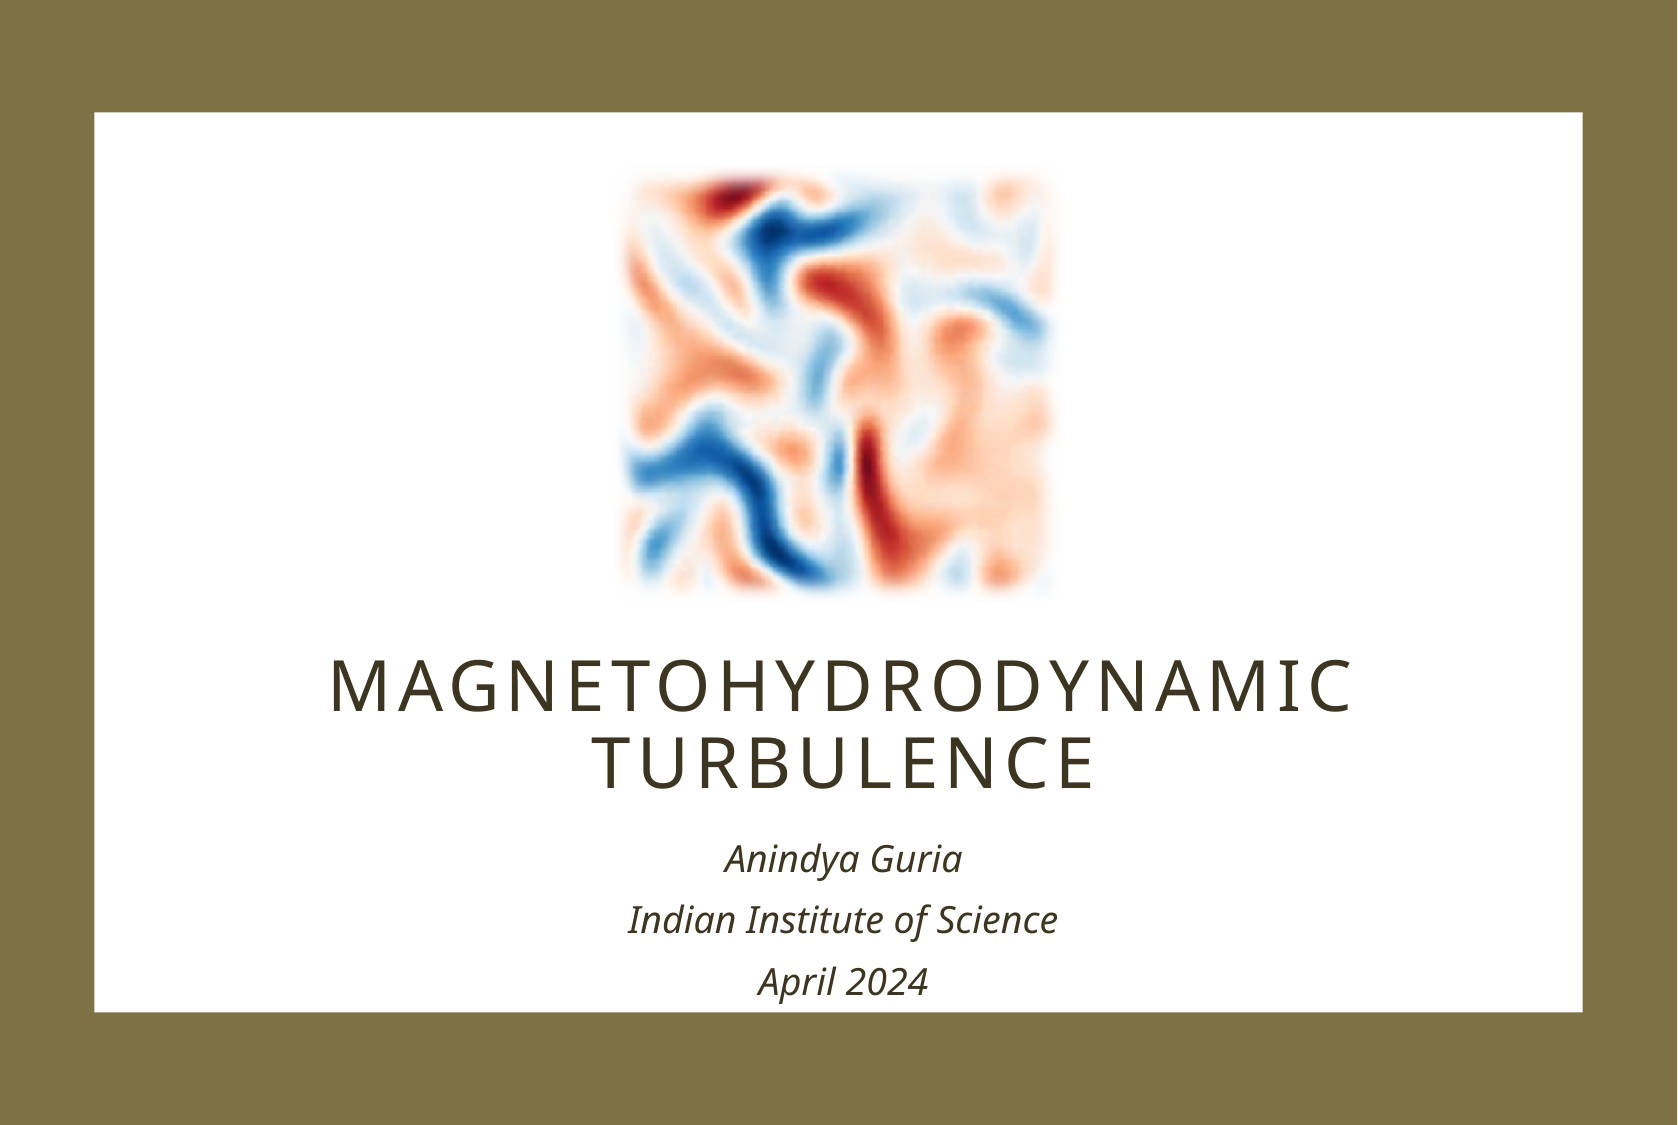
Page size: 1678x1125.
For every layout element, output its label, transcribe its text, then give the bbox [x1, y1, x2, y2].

text_box [93, 111, 1584, 1013]
text_box [0, 0, 1678, 1125]
subtitle Anindya Guria Indian Institute of Science April 2024 [377, 832, 1311, 958]
title Magnetohydrodynamic Turbulence [285, 603, 1402, 811]
picture [612, 163, 1065, 604]
